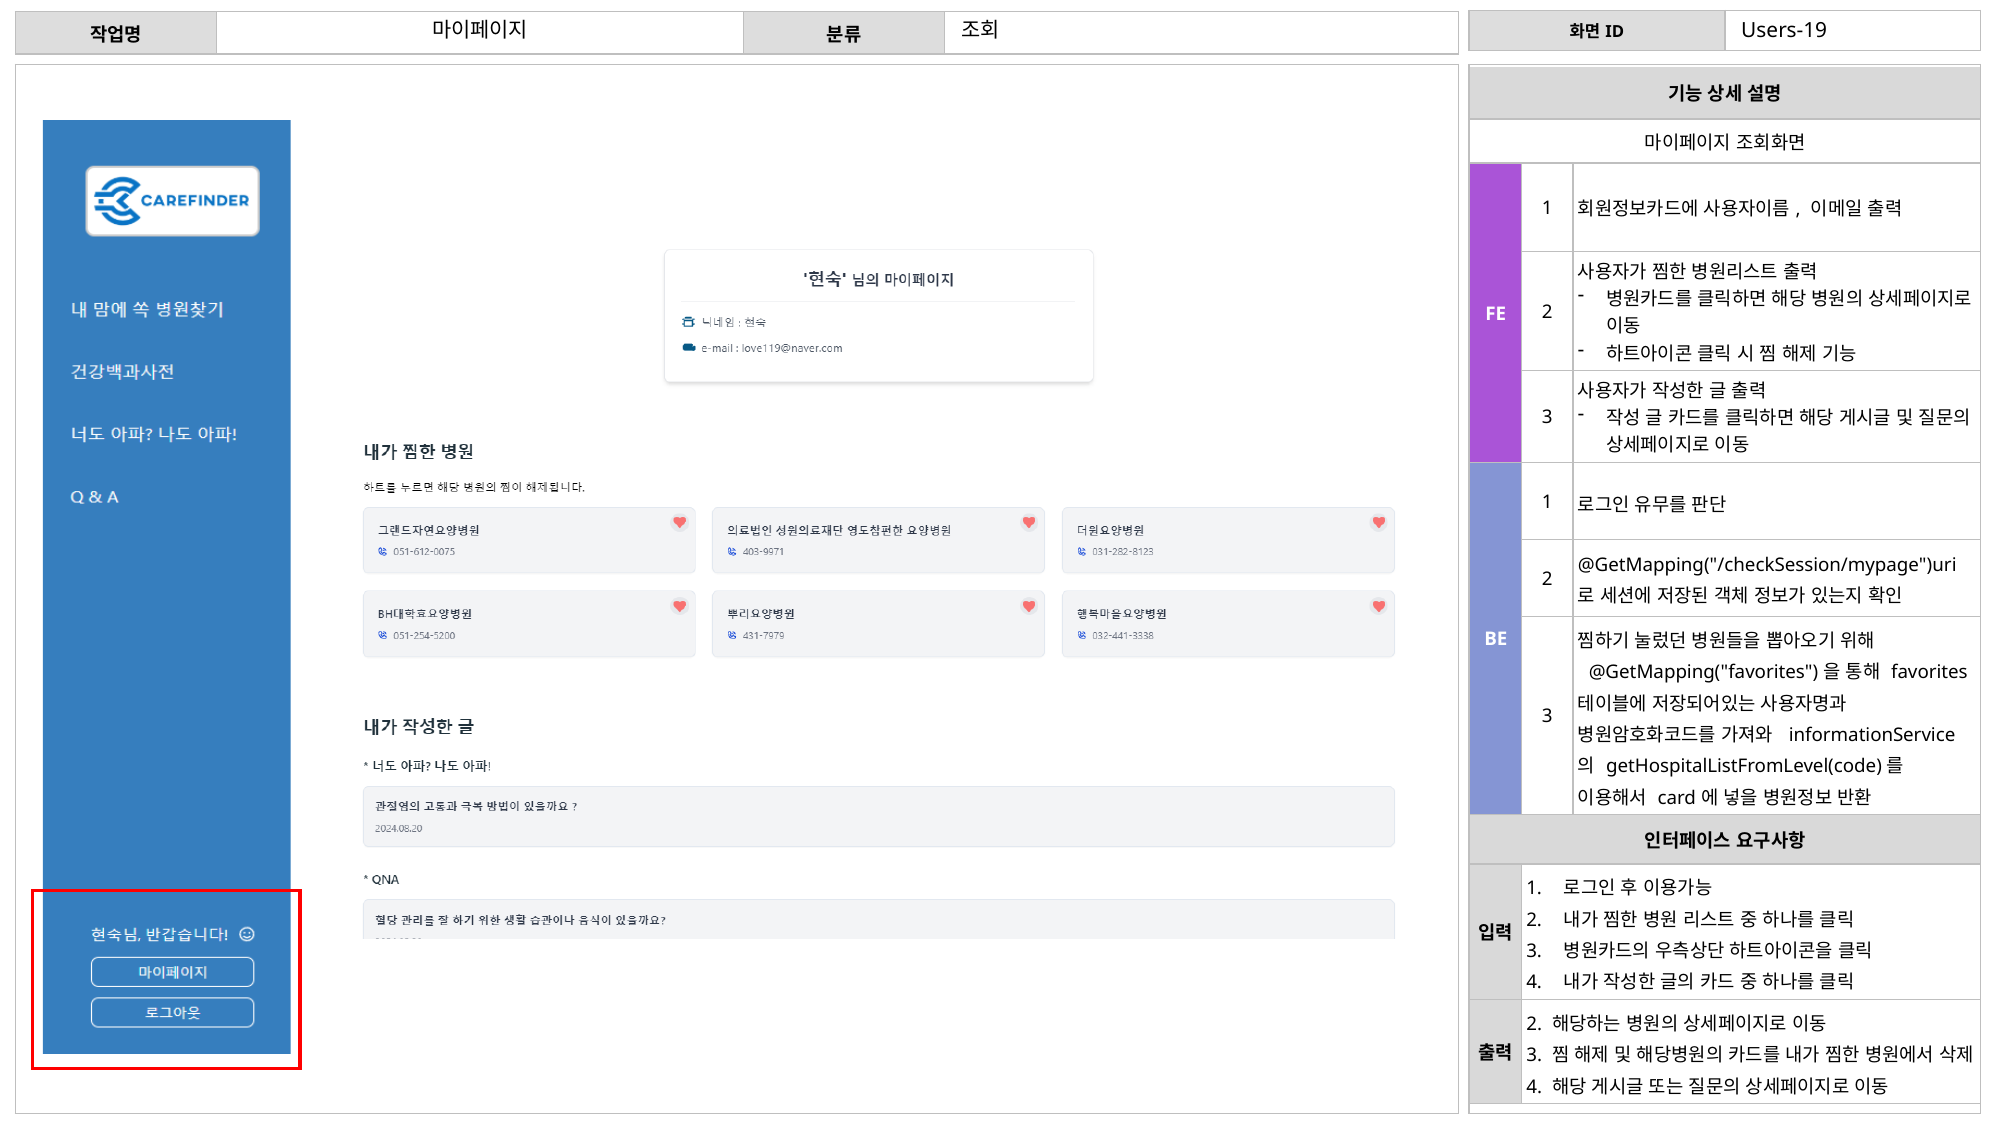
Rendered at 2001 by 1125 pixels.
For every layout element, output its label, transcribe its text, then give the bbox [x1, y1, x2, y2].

table_cell 마이페이지 조회화면 [1470, 120, 1980, 162]
table_cell @GetMapping("/checkSession/mypage")uri로 세션에 저장된 객체 정보가 있는지 확인 [1574, 540, 1980, 616]
table_cell 1 [1522, 463, 1572, 539]
table_cell 인터페이스 요구사항 [1470, 815, 1980, 863]
text_box [32, 890, 301, 1070]
table_cell 회원정보카드에 사용자이름, 이메일 출력 [1574, 164, 1980, 251]
table_cell 2. 해당하는 병원의 상세페이지로 이동 3. 찜 해제 및 해당병원의 카드를 내가 찜한 병원에서 삭제 4. 해당 게시글 또는 질문의 상세페이지로 이동 [1522, 1000, 1980, 1103]
picture [298, 228, 1454, 939]
table_cell BE [1470, 463, 1521, 814]
table_cell 입력 [1470, 865, 1521, 999]
table_cell 1 [1522, 164, 1572, 251]
table_cell 출력 [1470, 1000, 1521, 1103]
table_cell 사용자가 찜한 병원리스트 출력 병원카드를 클릭하면 해당 병원의 상세페이지로 이동 하트아이콘 클릭 시 찜 해제 기능 [1574, 252, 1980, 370]
table_cell 3 [1522, 617, 1572, 814]
text_box Users-19 [1726, 11, 1979, 51]
table_cell 찜하기 눌렀던 병원들을 뽑아오기 위해 @GetMapping("favorites")을 통해 favorites테이블에 저장되어있는 사용자명과 병원암호화코드를 가져와 informationService의 getHospitalListFromLevel(code)를 이용해서 card에 넣을 병원정보 반환 [1574, 617, 1980, 814]
table_cell 2 [1522, 252, 1572, 370]
text_box 조회 [946, 11, 1455, 51]
table_header 기능 상세 설명 [1470, 67, 1980, 118]
table_cell 로그인 유무를 판단 [1574, 463, 1980, 539]
table_cell 로그인 후 이용가능 내가 찜한 병원 리스트 중 하나를 클릭 병원카드의 우측상단 하트아이콘을 클릭 내가 작성한 글의 카드 중 하나를 클릭 [1522, 865, 1980, 999]
table_cell 2 [1522, 540, 1572, 616]
list 마이페이지 [218, 11, 742, 51]
table_cell 3 [1522, 371, 1572, 462]
table_cell 사용자가 작성한 글 출력 작성 글 카드를 클릭하면 해당 게시글 및 질문의 상세페이지로 이동 [1574, 371, 1980, 462]
table_cell FE [1470, 164, 1521, 462]
picture [42, 119, 291, 1053]
